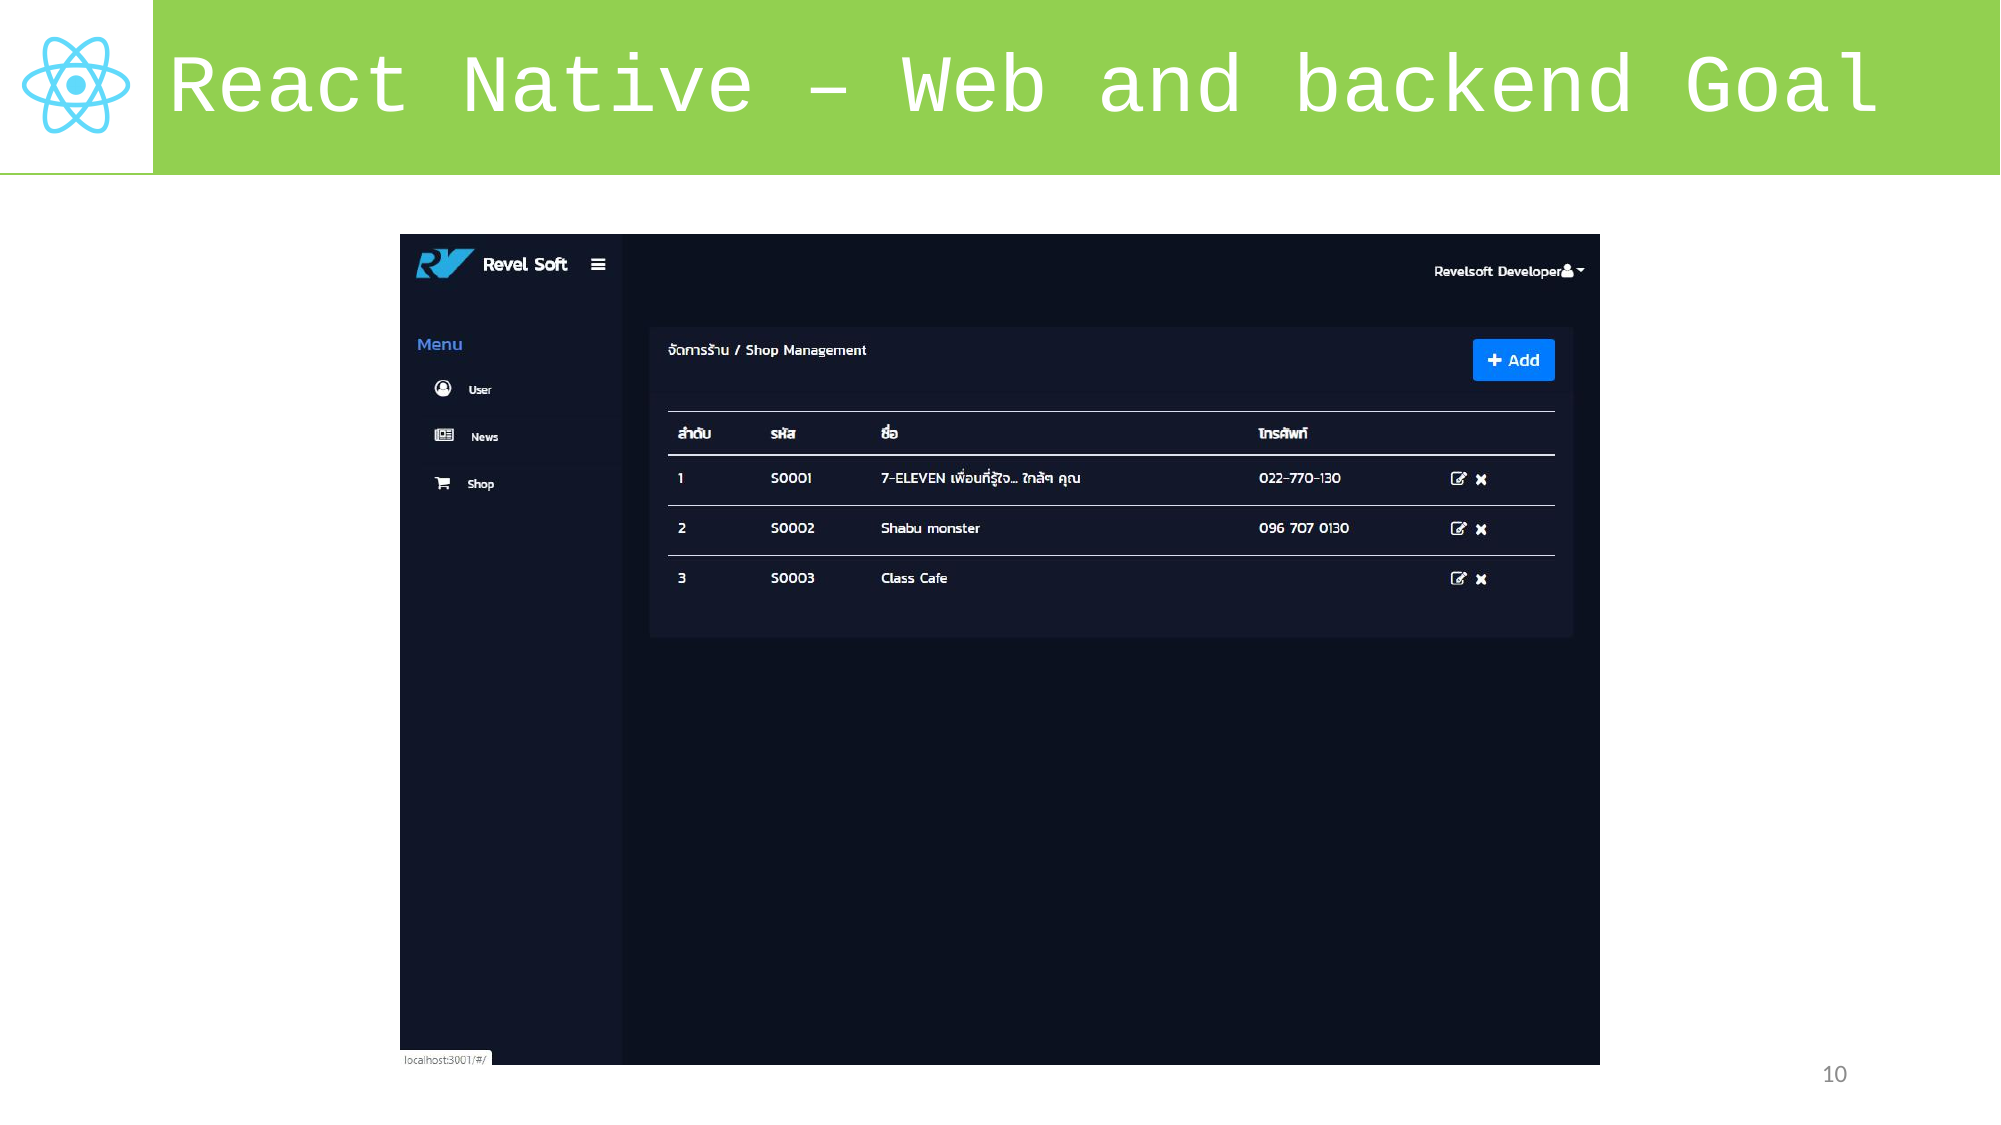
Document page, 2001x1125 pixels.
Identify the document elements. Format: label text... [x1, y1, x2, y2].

title React Native – Web and backend Goal [153, 0, 2000, 173]
picture [14, 25, 138, 149]
picture [400, 234, 1600, 1065]
slide_number 10 [1412, 1042, 1863, 1103]
